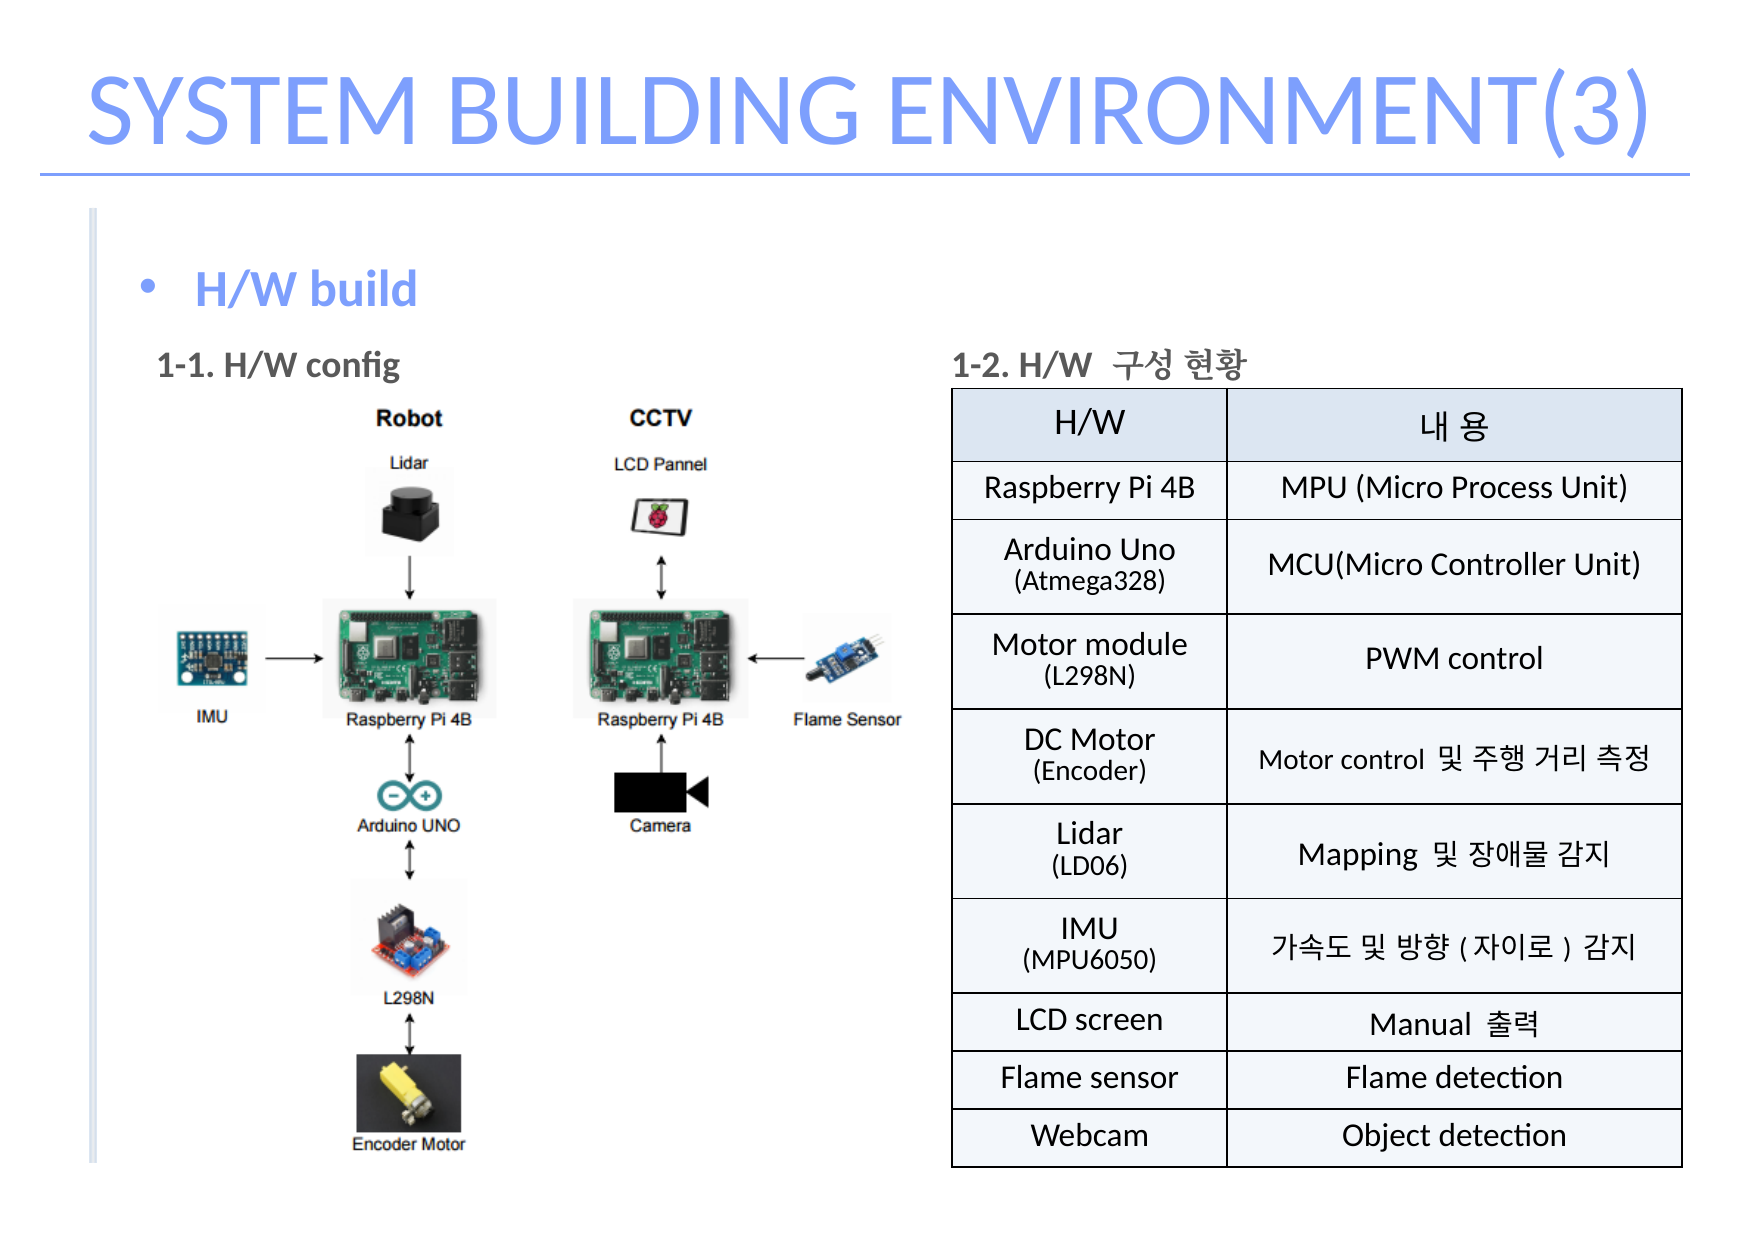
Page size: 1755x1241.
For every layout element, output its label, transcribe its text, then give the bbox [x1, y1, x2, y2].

table_cell Lidar (LD06) [953, 805, 1226, 898]
table_cell 가속도 및 방향(자이로) 감지 [1228, 899, 1681, 992]
table_cell PWM control [1228, 615, 1681, 708]
table_cell Motor module (L298N) [953, 615, 1226, 708]
table_cell LCD screen [953, 994, 1226, 1050]
table_cell Flame sensor [953, 1052, 1226, 1108]
table_cell Object detection [1228, 1110, 1681, 1166]
text_box H/W build 1-1. H/W config 1-2. H/W 구성 현황 [124, 216, 1263, 393]
table_cell Arduino Uno (Atmega328) [953, 520, 1226, 613]
table_cell Flame detection [1228, 1052, 1681, 1108]
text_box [89, 207, 98, 1164]
table_cell DC Motor (Encoder) [953, 710, 1226, 803]
table_cell MCU(Micro Controller Unit) [1228, 520, 1681, 613]
table_cell Webcam [953, 1110, 1226, 1166]
table_header 내 용 [1228, 389, 1681, 461]
table_cell IMU (MPU6050) [953, 899, 1226, 992]
text_box SYSTEM BUILDING ENVIRONMENT(3) [71, 32, 1671, 173]
table_cell Manual 출력 [1228, 994, 1681, 1050]
picture [152, 388, 916, 1168]
table_cell Motor control 및 주행 거리 측정 [1228, 710, 1681, 803]
table_cell MPU (Micro Process Unit) [1228, 462, 1681, 519]
table_header H/W [953, 389, 1226, 461]
table_cell Mapping 및 장애물 감지 [1228, 805, 1681, 898]
table_cell Raspberry Pi 4B [953, 462, 1226, 519]
